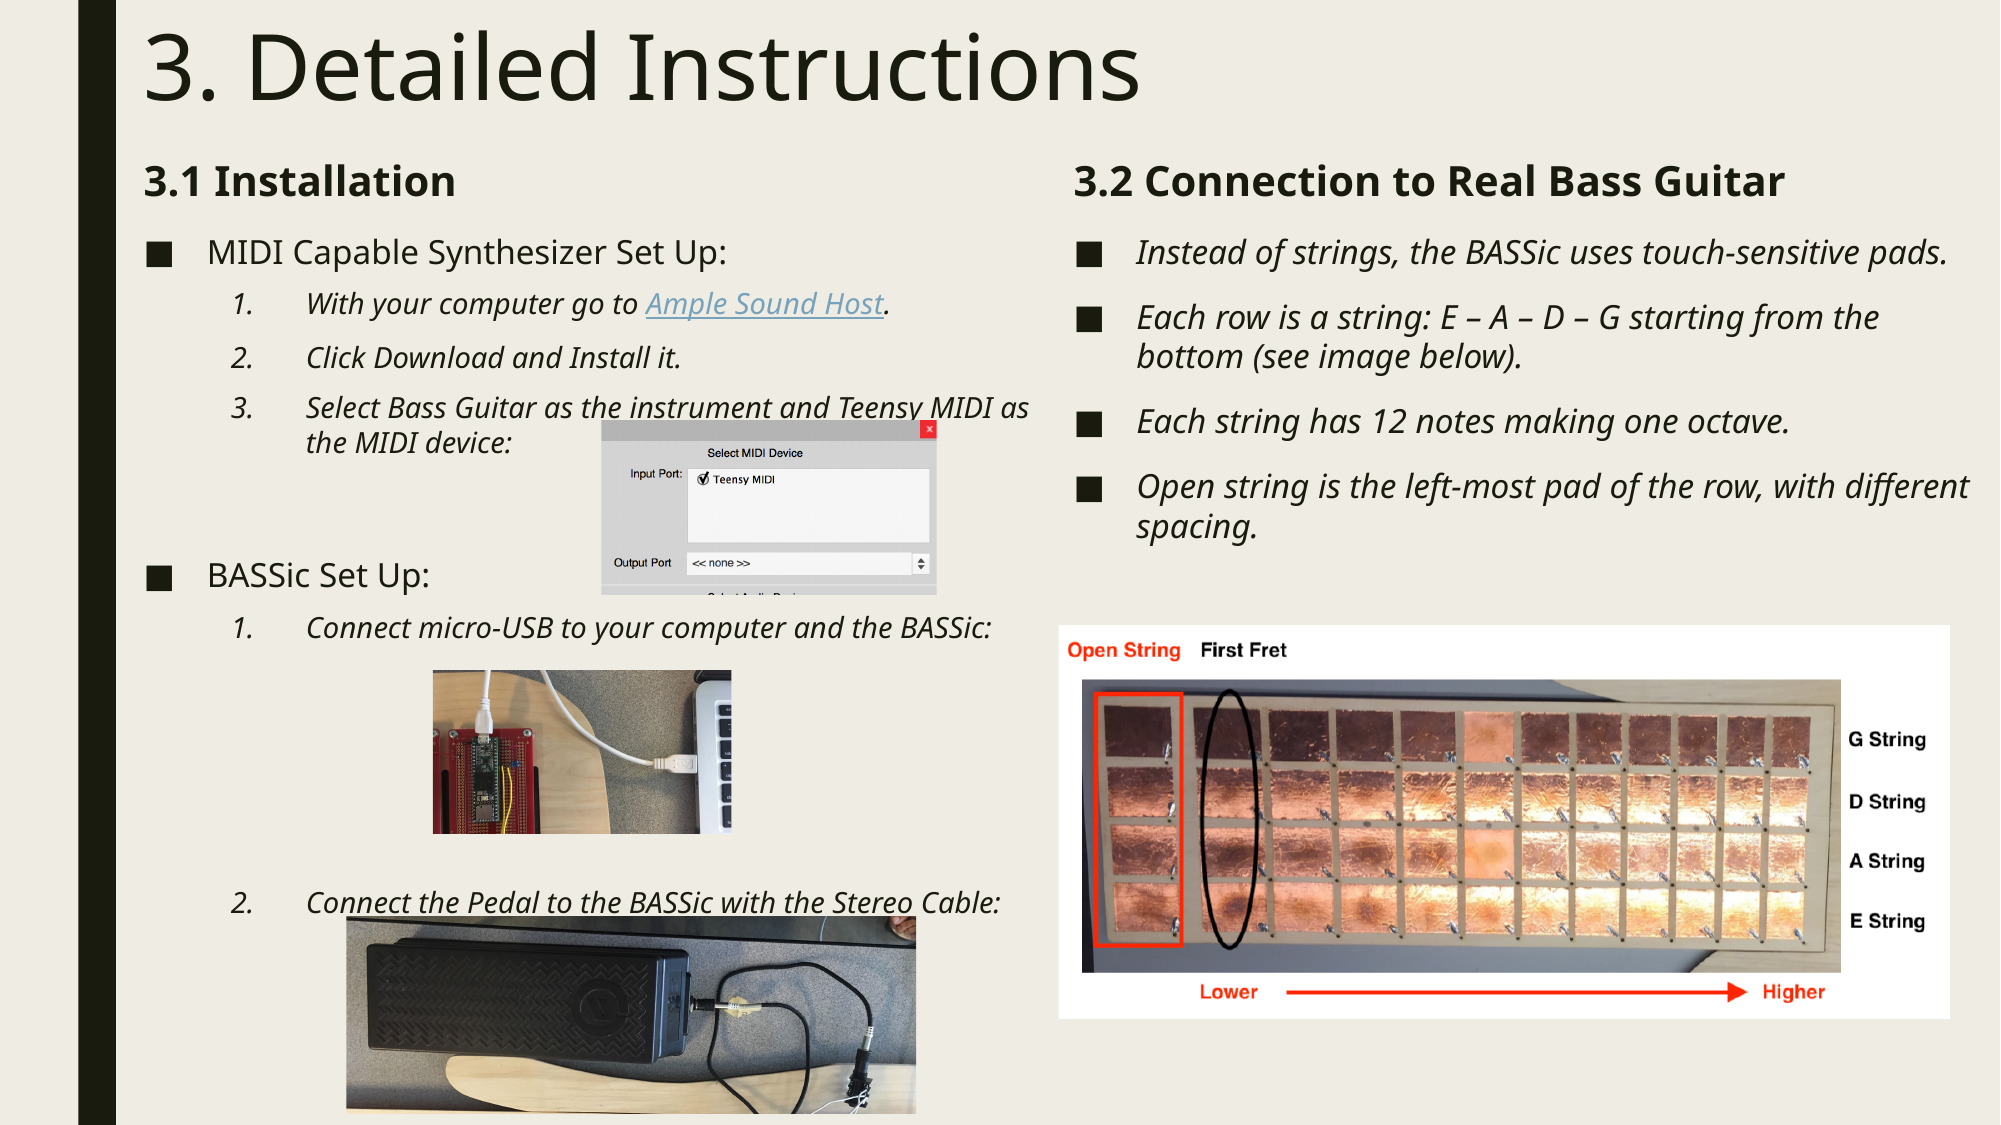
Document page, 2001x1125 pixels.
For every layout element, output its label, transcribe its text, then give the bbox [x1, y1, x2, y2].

list 3.1 Installation MIDI Capable Synthesizer Set Up: With your computer go to Ample Sound Host. Click Download and Install it. Select Bass Guitar as the instrument and Teensy MIDI as the MIDI device: BASSic Set Up: Connect micro-USB to your computer and the BASSic: Connect the Pedal to the BASSic with the Stereo Cable: [128, 151, 1058, 1125]
title 3. Detailed Instructions [128, 14, 1704, 151]
picture [1058, 625, 1950, 1019]
text_box 3.2 Connection to Real Bass Guitar Instead of strings, the BASSic uses touch-sensitive pads. Each row is a string: E – A – D – G starting from the bottom (see image below). Each string has 12 notes making one octave. Open string is the left-most pad of the row, with different spacing. Picture with all the info [1058, 151, 2000, 1125]
picture [601, 420, 937, 595]
picture [346, 916, 917, 1114]
picture [432, 670, 732, 834]
